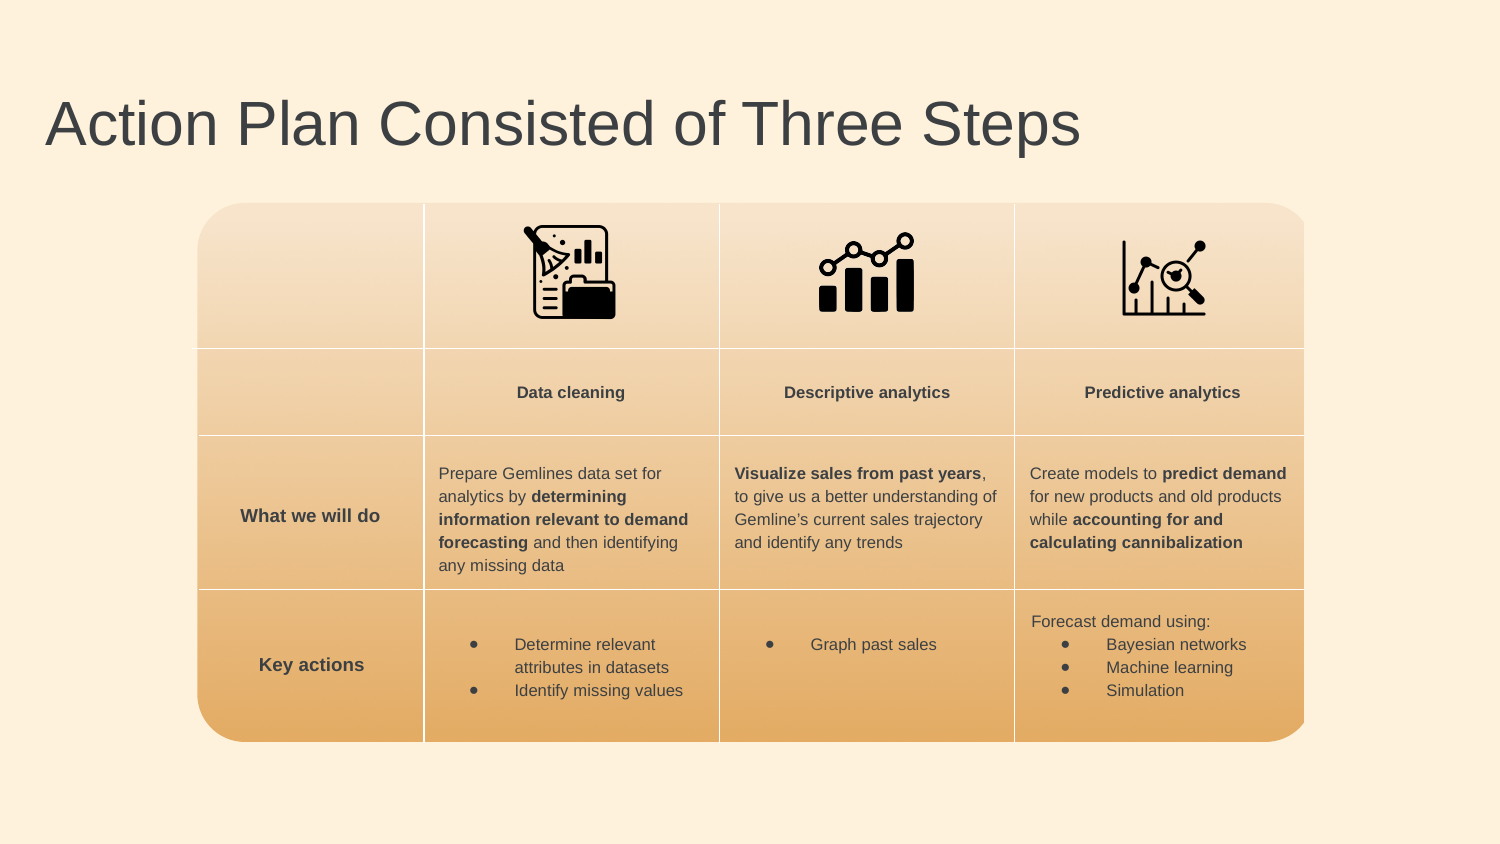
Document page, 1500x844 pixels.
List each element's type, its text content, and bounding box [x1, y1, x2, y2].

picture [197, 165, 1500, 804]
title Action Plan Consisted of Three Steps [45, 68, 1455, 214]
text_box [191, 203, 1299, 744]
picture [1113, 228, 1214, 328]
picture [519, 221, 620, 322]
picture [819, 232, 914, 312]
